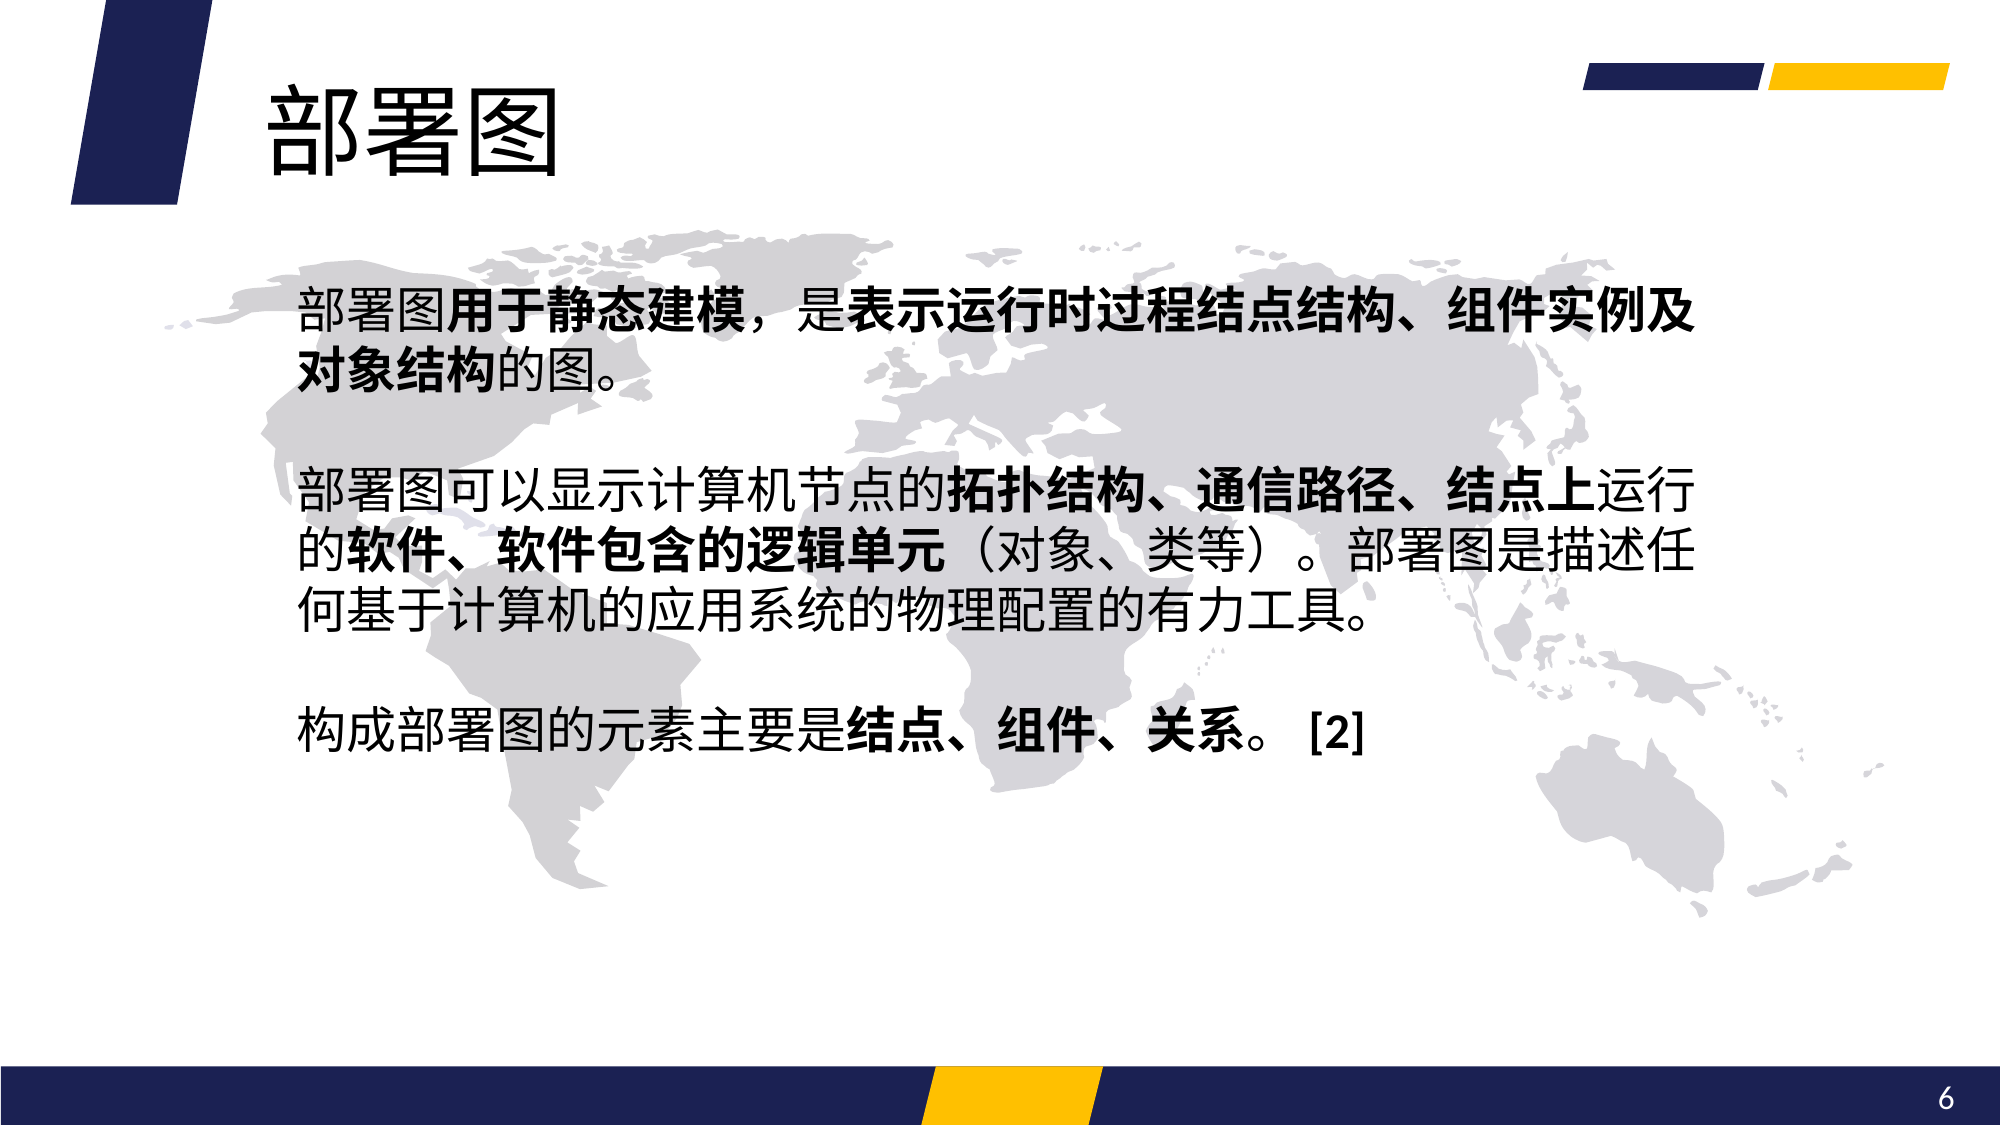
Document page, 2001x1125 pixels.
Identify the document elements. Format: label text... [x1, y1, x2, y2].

slide_number 6 [1503, 1065, 1970, 1125]
text_box [1091, 1064, 2000, 1125]
text_box [919, 1064, 1106, 1125]
text_box 部署图 [244, 58, 2000, 199]
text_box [163, 229, 1885, 918]
text_box [68, 0, 215, 207]
text_box [0, 1064, 935, 1125]
